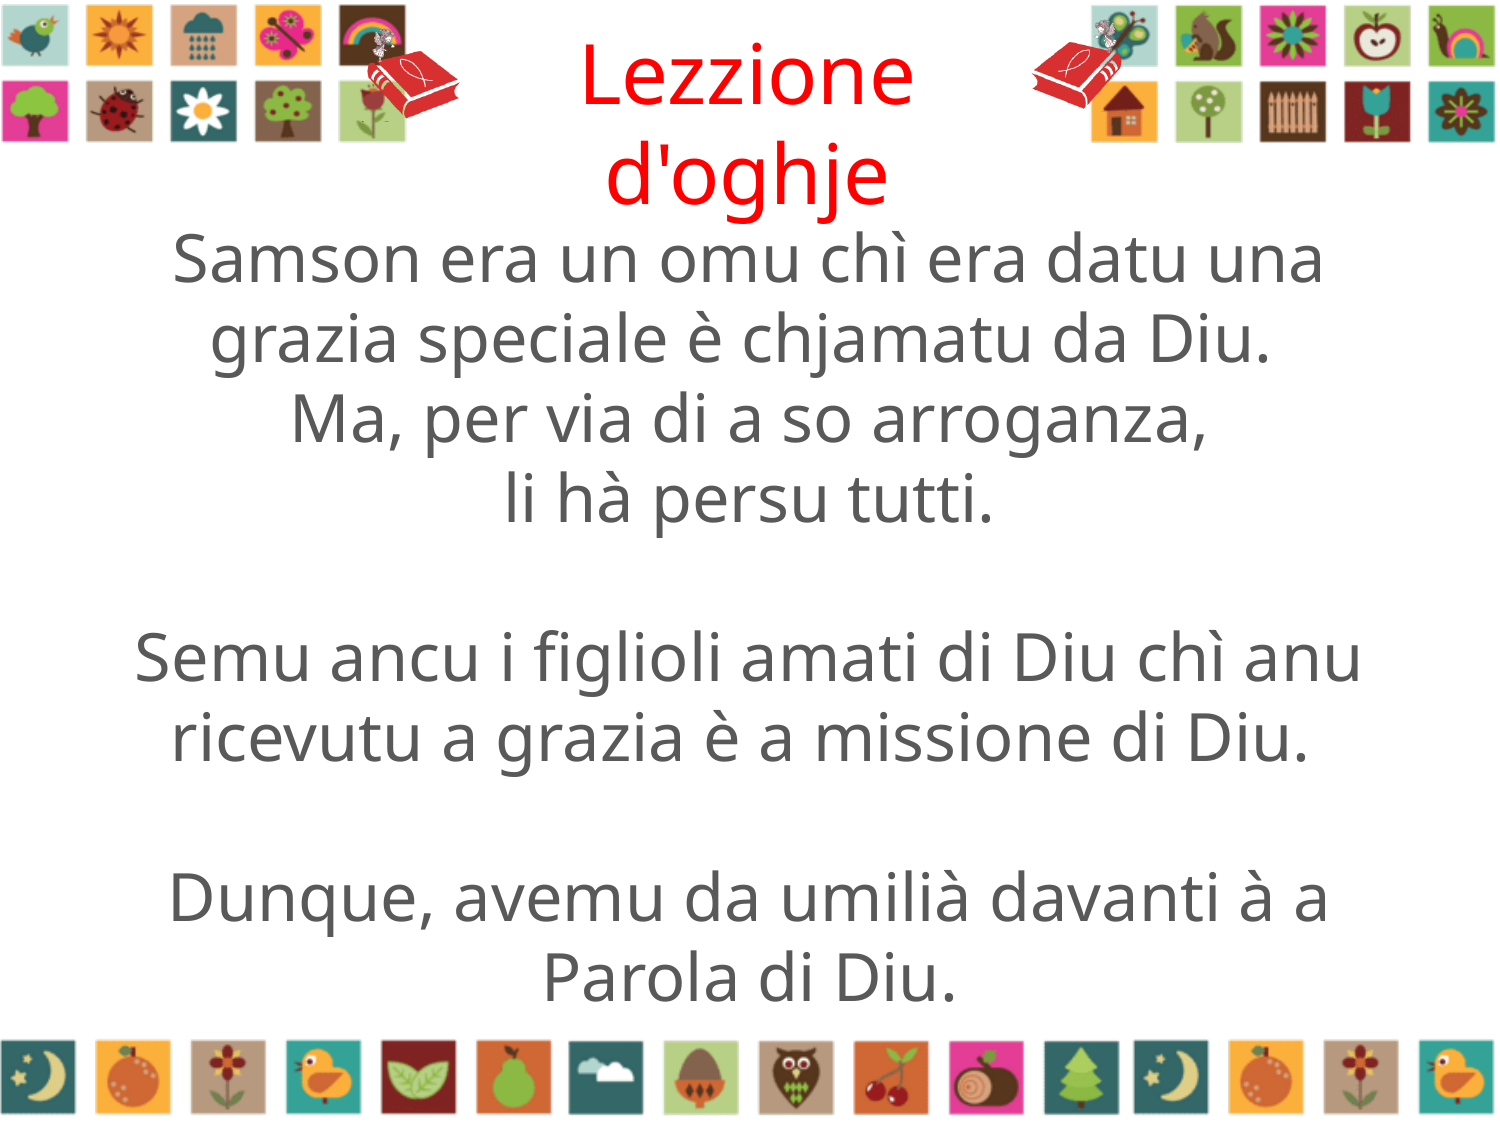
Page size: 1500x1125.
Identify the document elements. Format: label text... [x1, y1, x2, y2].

picture [999, 3, 1500, 150]
picture [0, 3, 492, 150]
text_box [0, 1028, 1500, 1118]
text_box Samson era un omu chì era datu una grazia speciale è chjamatu da Diu. Ma, per via di a so arroganza, li hà persu tutti. Semu ancu i figlioli amati di Diu chì anu ricevutu a grazia è a missione di Diu. Dunque, avemu da umilià davanti à a Parola di Diu. [76, 208, 1424, 1023]
text_box Lezzione d'oghje [414, 13, 1080, 208]
